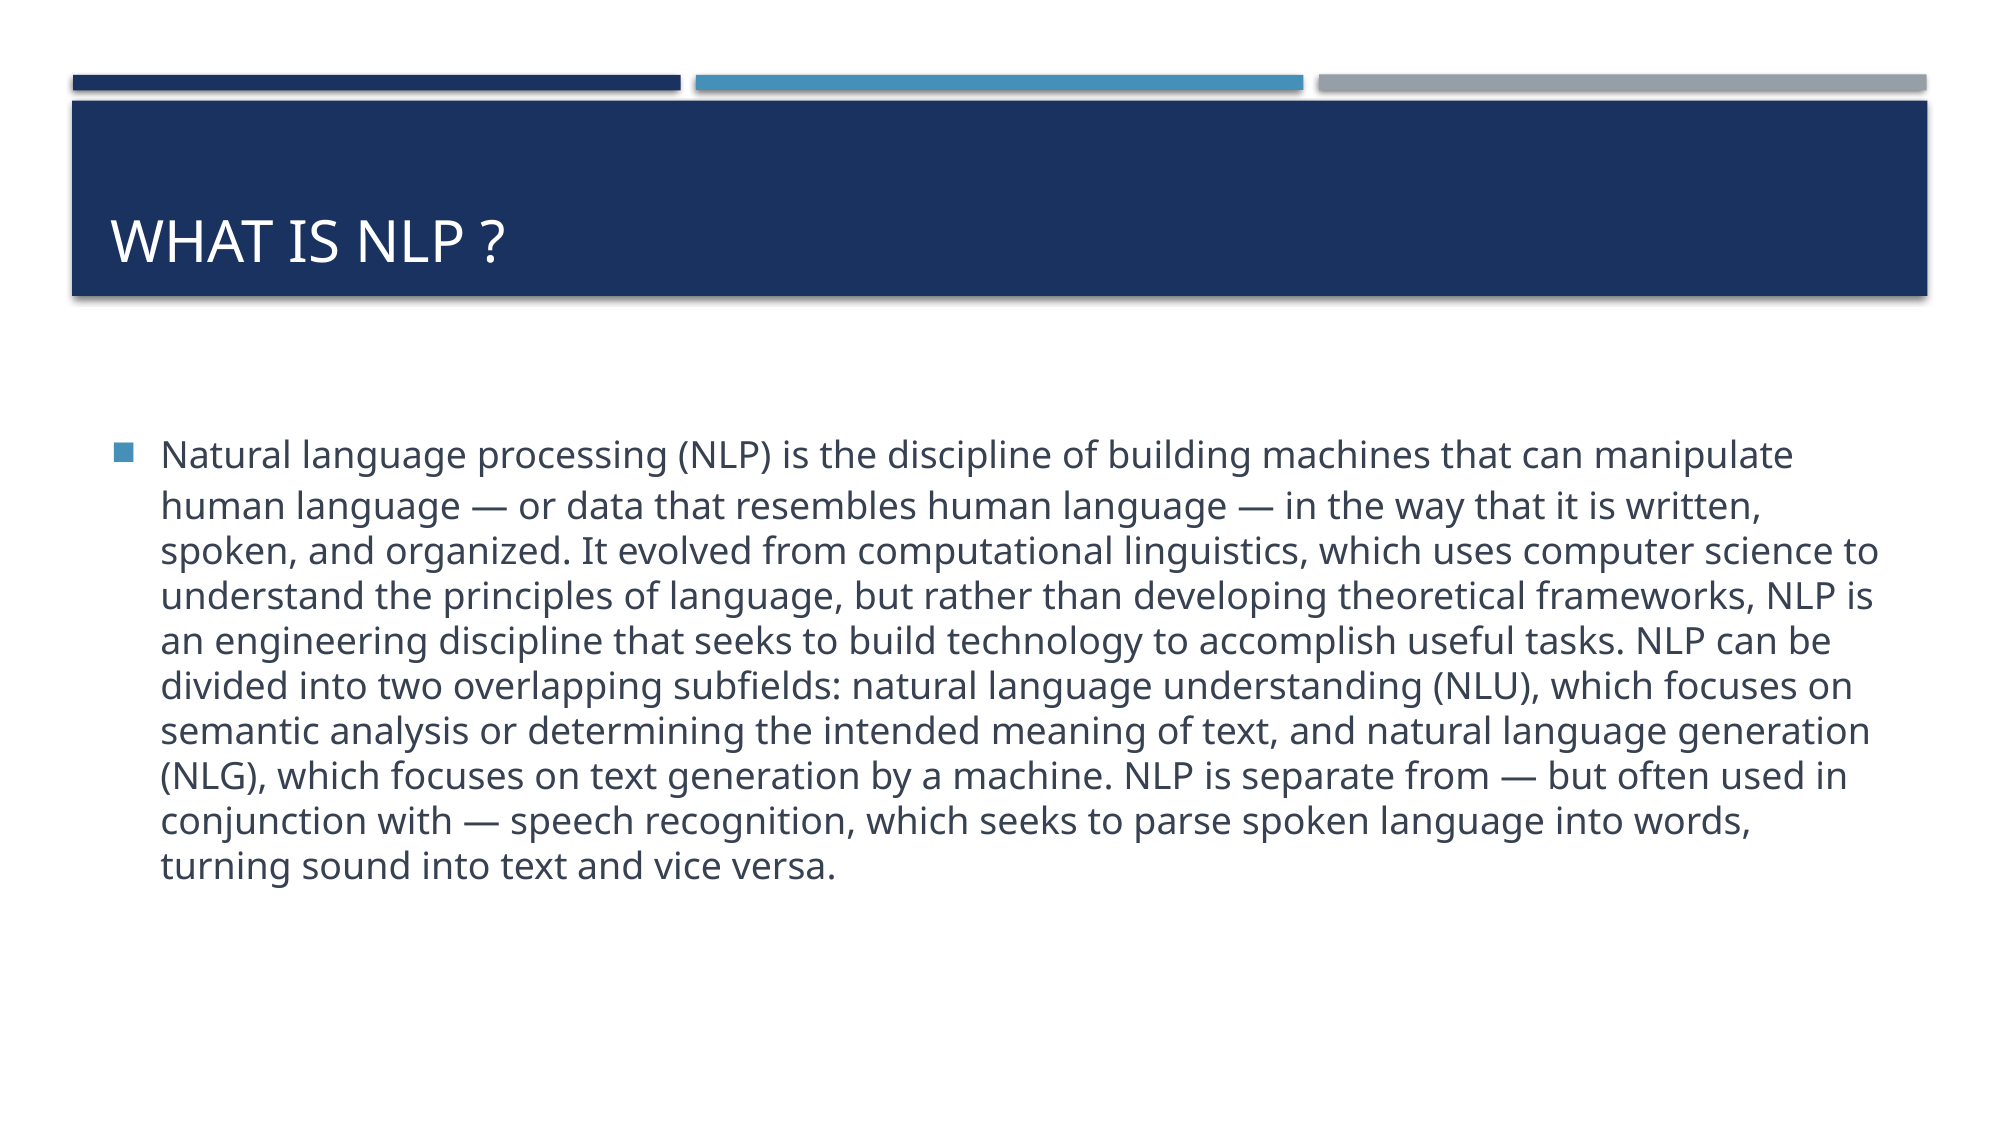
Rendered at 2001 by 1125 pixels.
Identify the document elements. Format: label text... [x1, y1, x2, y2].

list Natural language processing (NLP) is the discipline of building machines that can manipulate human language — or data that resembles human language — in the way that it is written, spoken, and organized. It evolved from computational linguistics, which uses computer science to understand the principles of language, but rather than developing theoretical frameworks, NLP is an engineering discipline that seeks to build technology to accomplish useful tasks. NLP can be divided into two overlapping subfields: natural language understanding (NLU), which focuses on semantic analysis or determining the intended meaning of text, and natural language generation (NLG), which focuses on text generation by a machine. NLP is separate from — but often used in conjunction with — speech recognition, which seeks to parse spoken language into words, turning sound into text and vice versa. [95, 357, 1905, 962]
title What is NLP ? [95, 115, 1905, 282]
